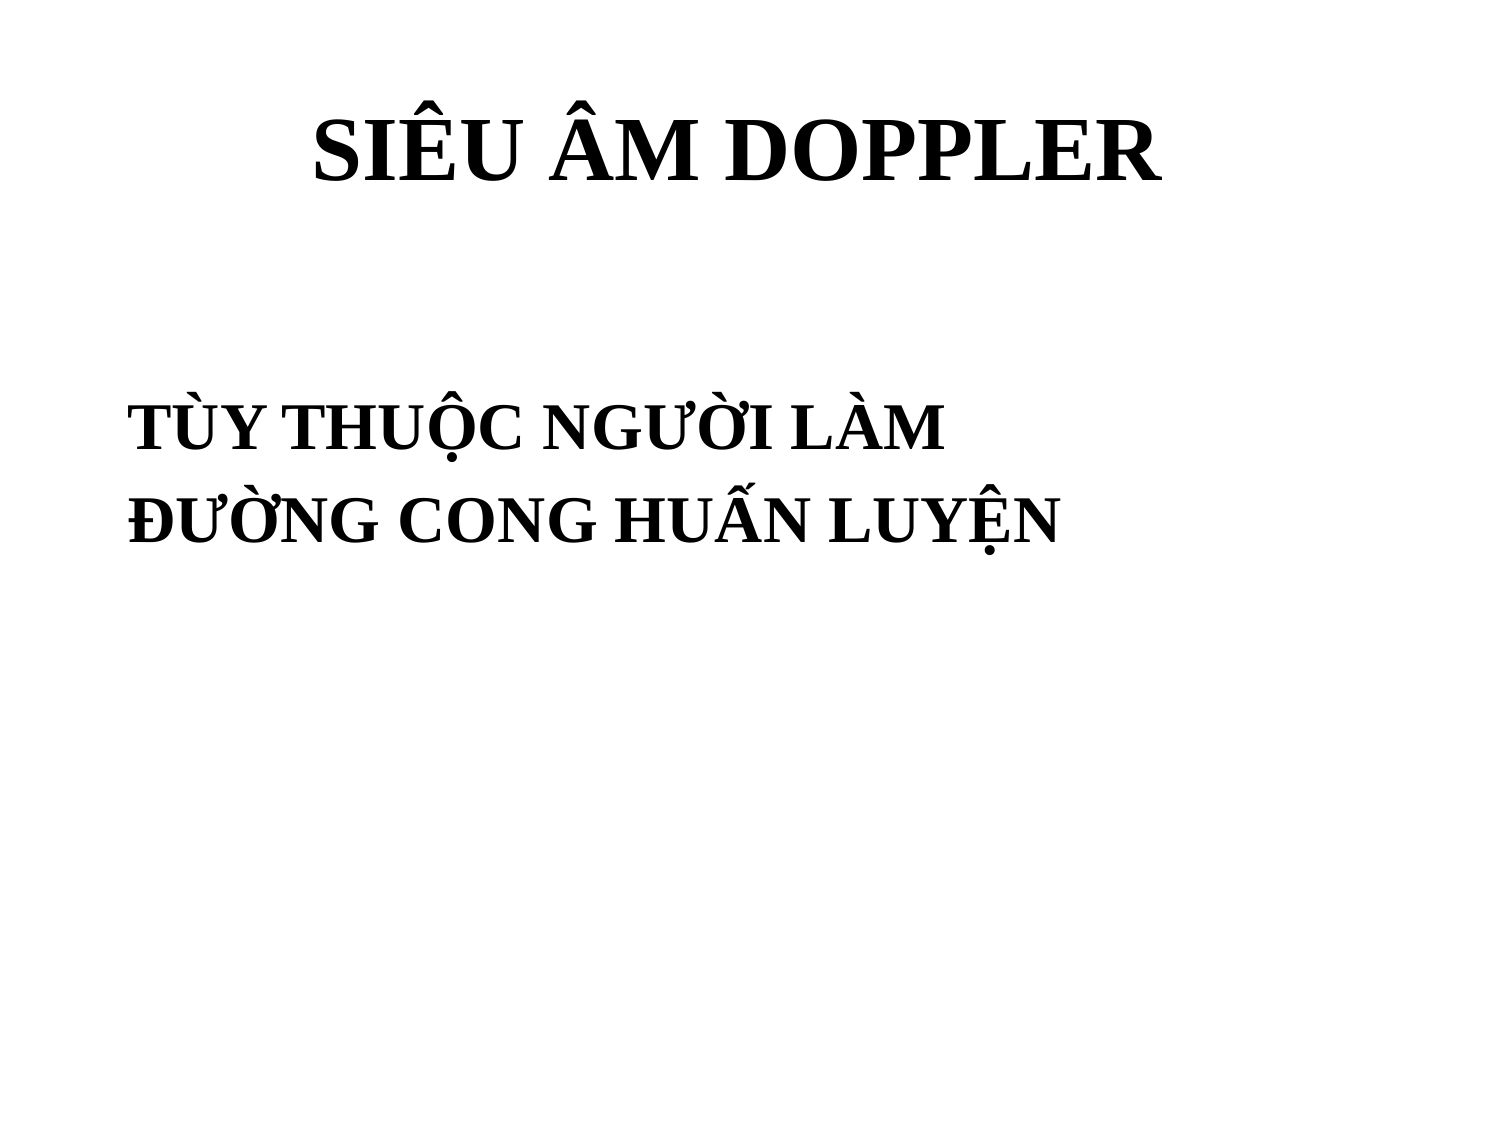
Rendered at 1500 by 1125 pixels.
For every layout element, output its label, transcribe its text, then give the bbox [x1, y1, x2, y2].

title SIÊU ÂM DOPPLER [99, 50, 1375, 238]
list TÙY THUỘC NGƯỜI LÀM ĐƯỜNG CONG HUẤN LUYỆN [112, 375, 1388, 638]
